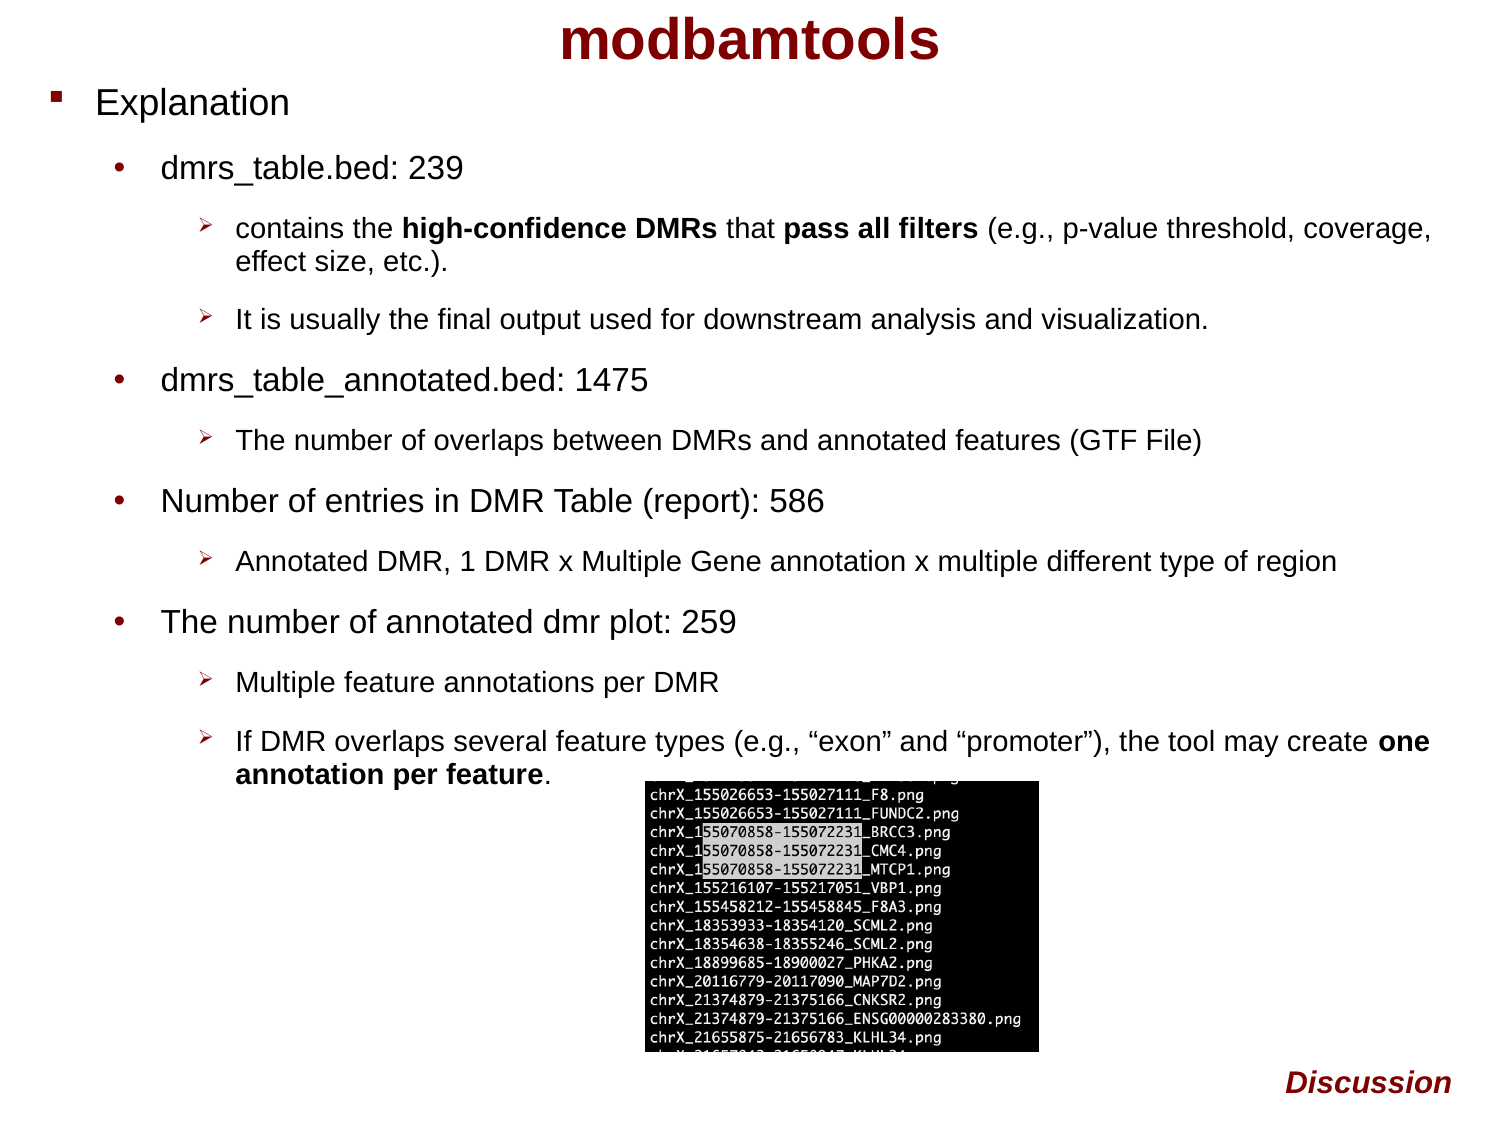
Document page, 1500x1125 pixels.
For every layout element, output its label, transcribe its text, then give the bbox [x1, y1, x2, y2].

title modbamtools [75, 17, 1425, 64]
picture [645, 781, 1039, 1052]
list Explanation dmrs_table.bed: 239 contains the high-confidence DMRs that pass all filters (e.g., p-value threshold, coverage, effect size, etc.). It is usually the final output used for downstream analysis and visualization. dmrs_table_annotated.bed: 1475 The number of overlaps between DMRs and annotated features (GTF File) Number of entries in DMR Table (report): 586 Annotated DMR, 1 DMR x Multiple Gene annotation x multiple different type of region The number of annotated dmr plot: 259 Multiple feature annotations per DMR If DMR overlaps several feature types (e.g., “exon” and “promoter”), the tool may create one annotation per feature. [32, 73, 1468, 934]
